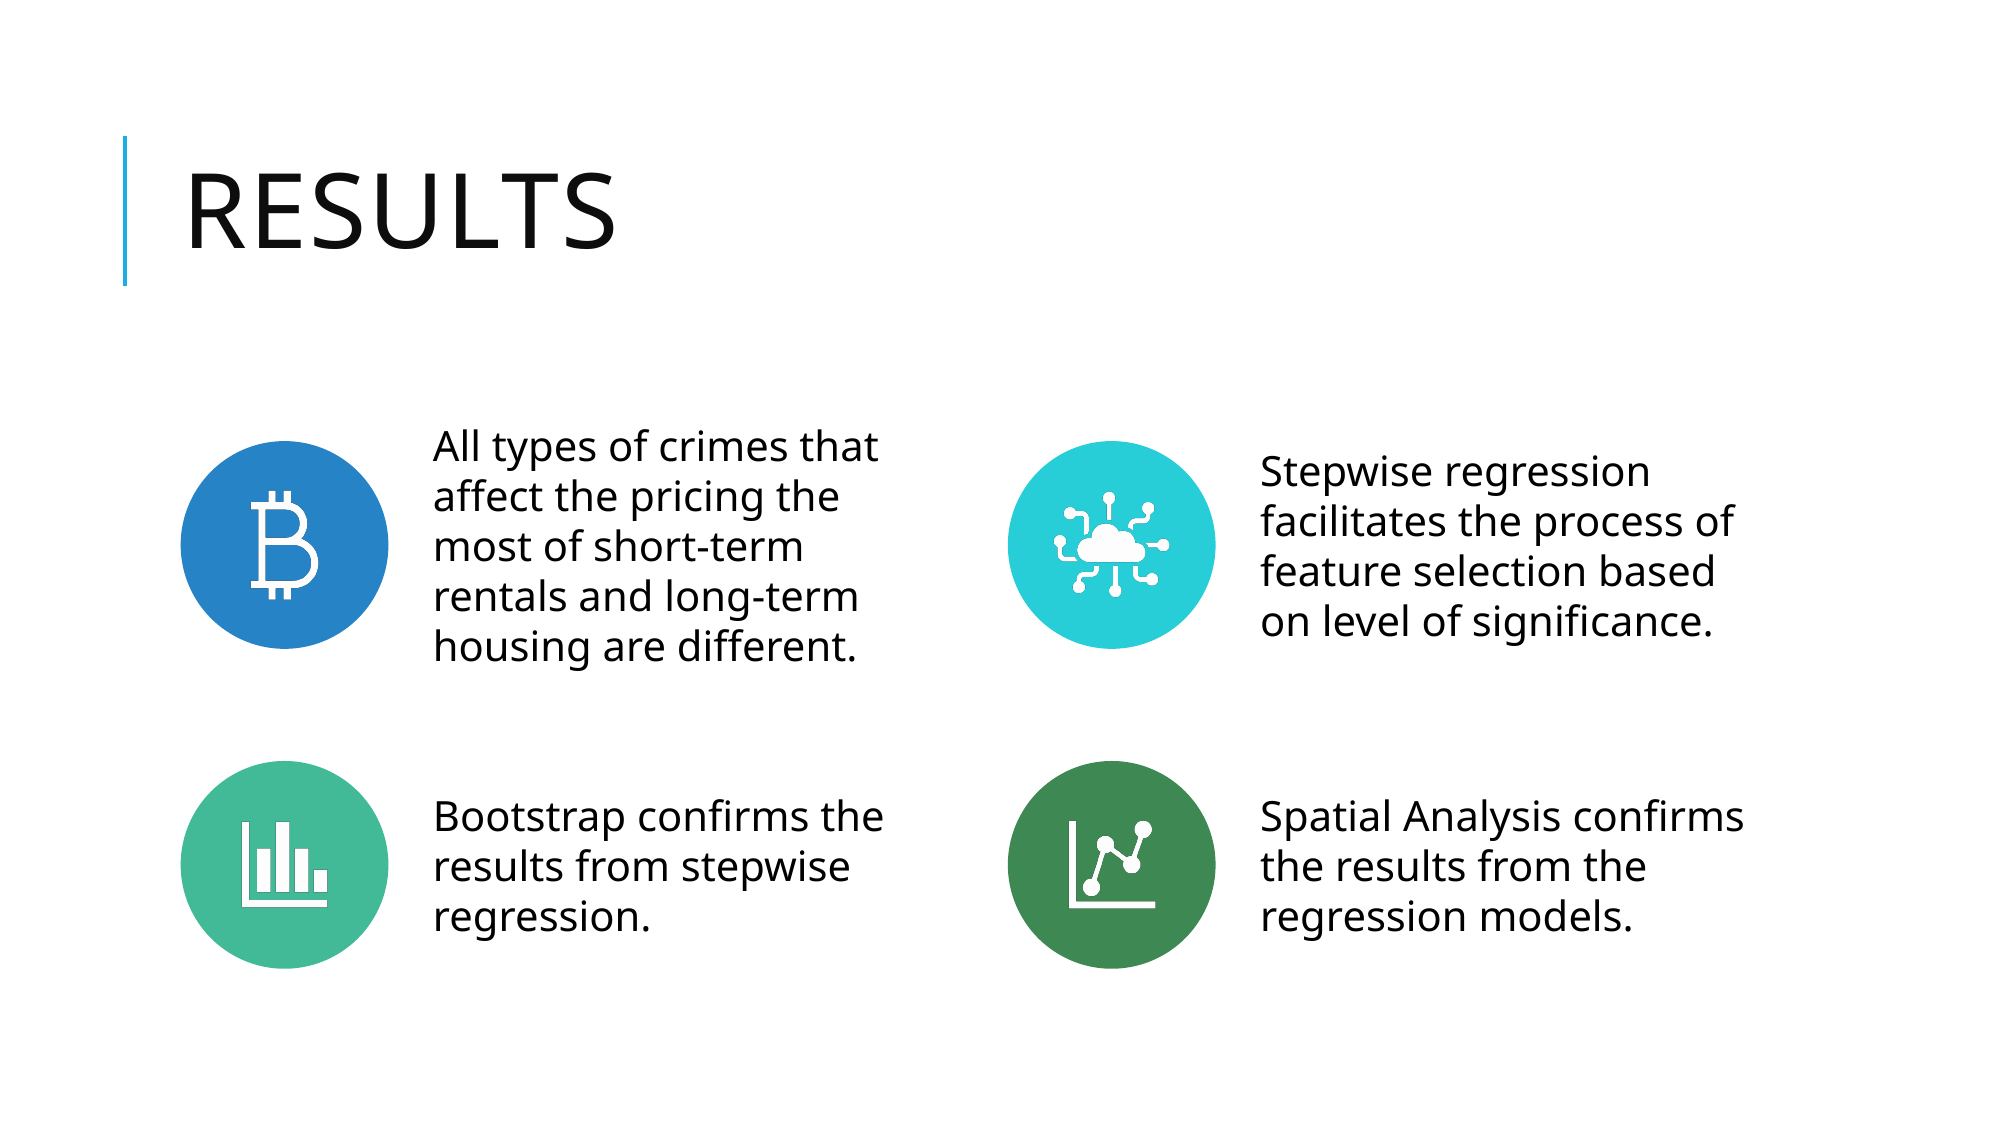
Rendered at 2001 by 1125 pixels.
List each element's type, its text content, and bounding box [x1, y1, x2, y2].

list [167, 374, 1763, 1036]
title Results [168, 96, 1763, 342]
